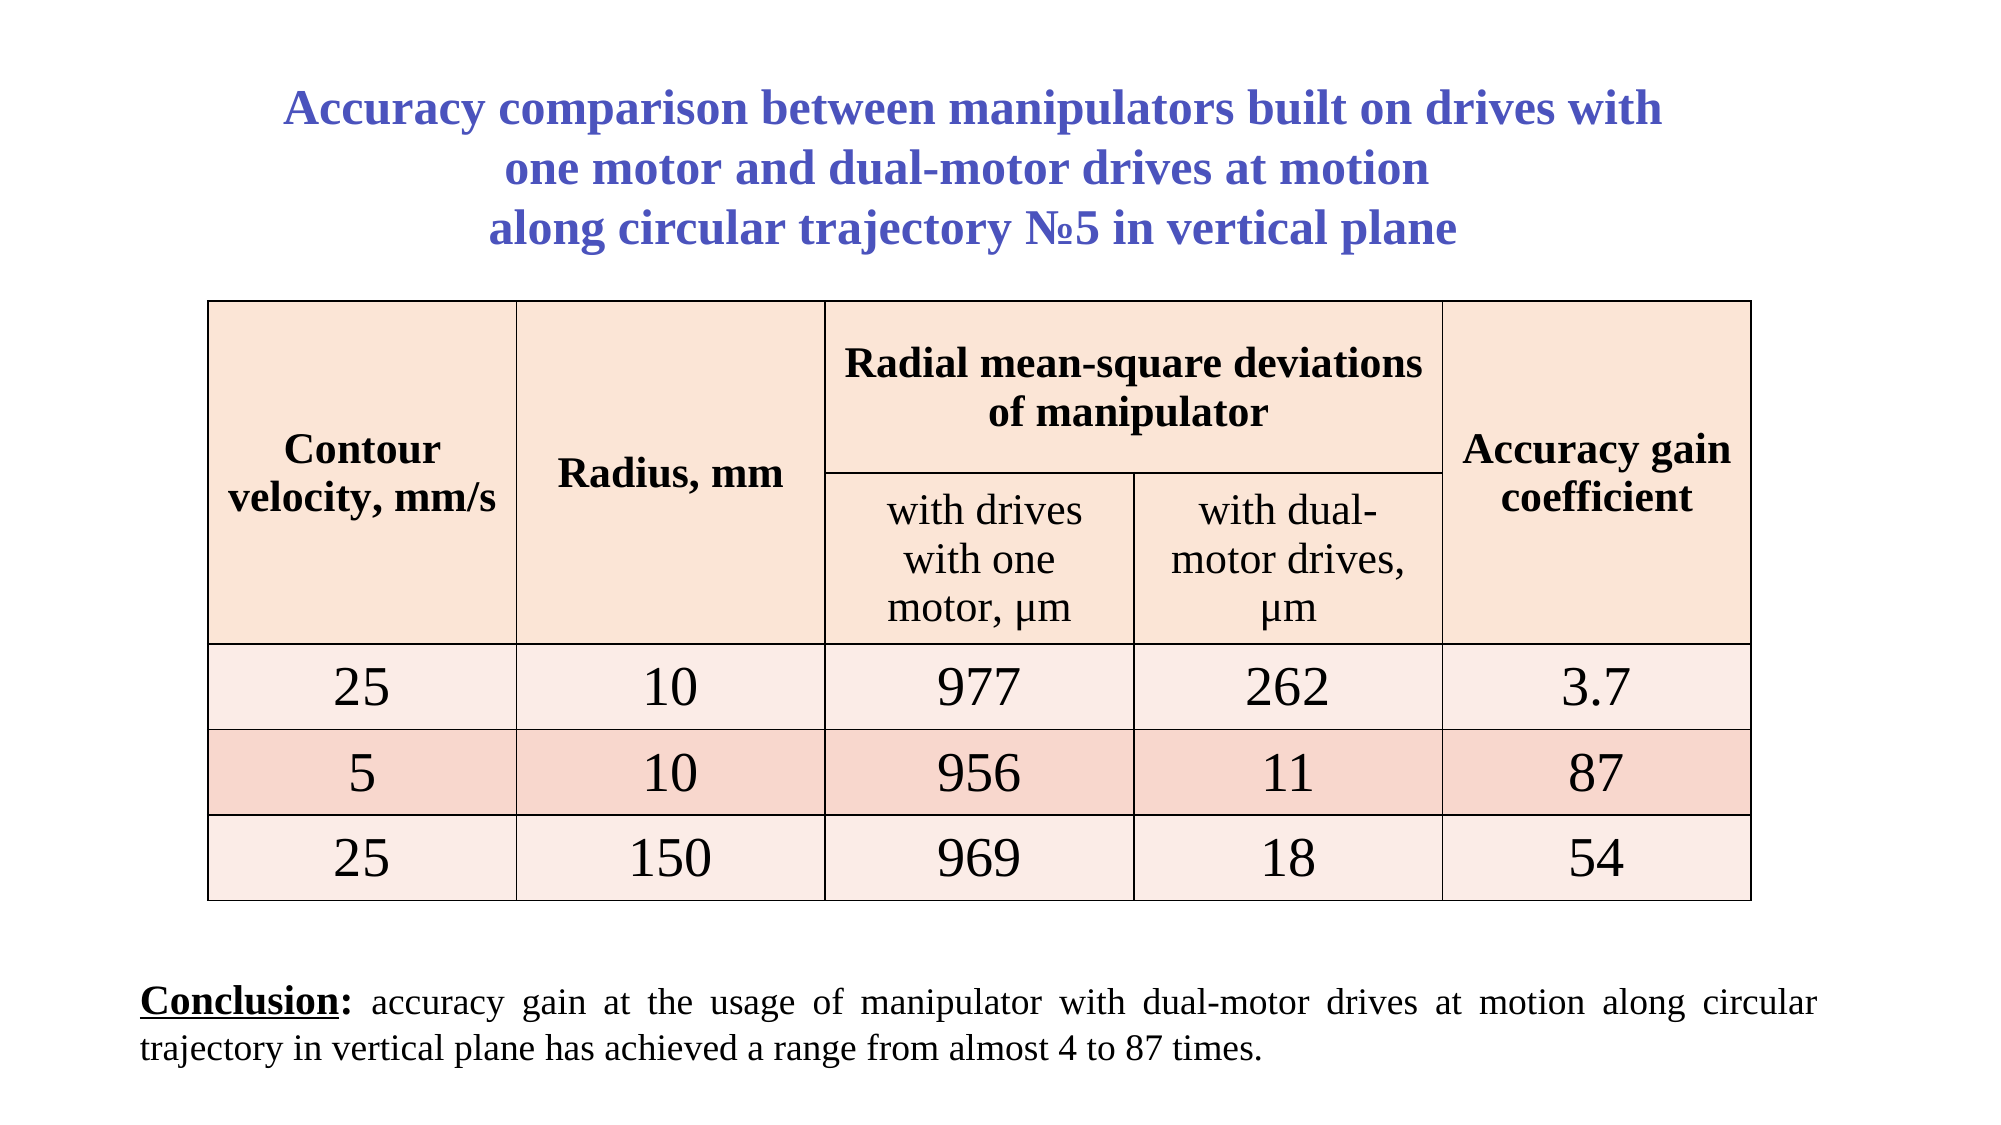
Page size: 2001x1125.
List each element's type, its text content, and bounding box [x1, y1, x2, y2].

table_cell 18 [1135, 816, 1442, 900]
table_cell 977 [826, 645, 1133, 729]
table_cell 87 [1443, 730, 1750, 814]
table_header Radial mean-square deviations of manipulator [826, 302, 1442, 472]
table_header Accuracy gain coefficient [1443, 302, 1750, 643]
table_cell 25 [209, 645, 516, 729]
text_box Accuracy comparison between manipulators built on drives with one motor and dual-motor drives at motion along circular trajectory №5 in vertical plane [226, 66, 1720, 262]
table_header Radius, mm [517, 302, 824, 643]
table_cell 5 [209, 730, 516, 814]
table_cell 956 [826, 730, 1133, 814]
table_cell with drives with one motor, μm [826, 474, 1133, 643]
text_box Conclusion: accuracy gain at the usage of manipulator with dual-motor drives at motion along circular trajectory in vertical plane has achieved a range from almost 4 to 87 times. [125, 965, 1835, 1076]
table_cell 25 [209, 816, 516, 900]
table_cell 11 [1135, 730, 1442, 814]
table_cell 54 [1443, 816, 1750, 900]
table_cell 3.7 [1443, 645, 1750, 729]
table_header Contour velocity, mm/s [209, 302, 516, 643]
table_cell 262 [1135, 645, 1442, 729]
table_cell 10 [517, 730, 824, 814]
table_cell 150 [517, 816, 824, 900]
table_cell with dual-motor drives, μm [1135, 474, 1442, 643]
table_cell 969 [826, 816, 1133, 900]
table_cell 10 [517, 645, 824, 729]
